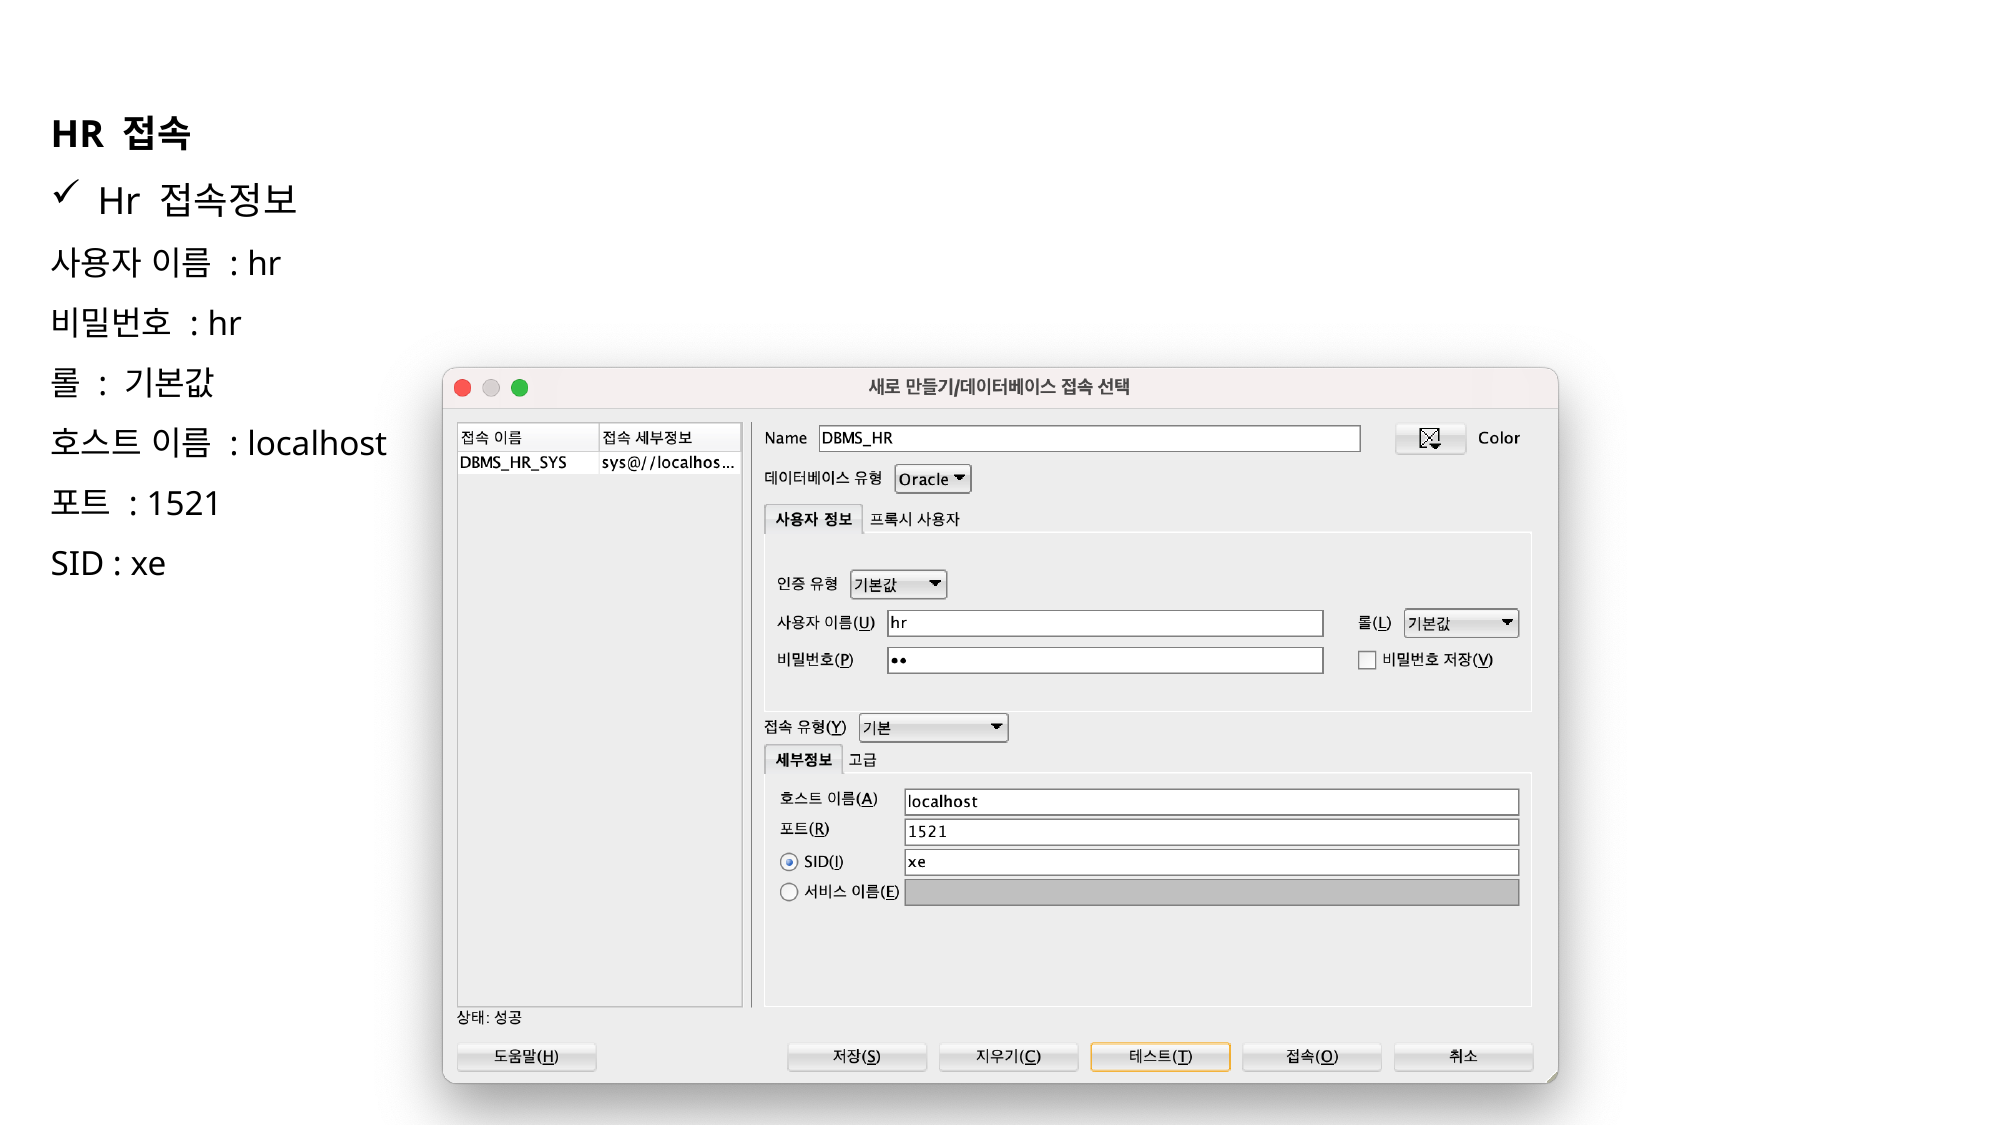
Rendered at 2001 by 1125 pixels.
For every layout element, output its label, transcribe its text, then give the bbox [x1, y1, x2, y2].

picture [362, 313, 1638, 1125]
text_box HR 접속 Hr 접속정보 사용자 이름 : hr 비밀번호 : hr 롤 : 기본값 호스트 이름 : localhost 포트 : 1521 SID : xe [35, 79, 1846, 589]
